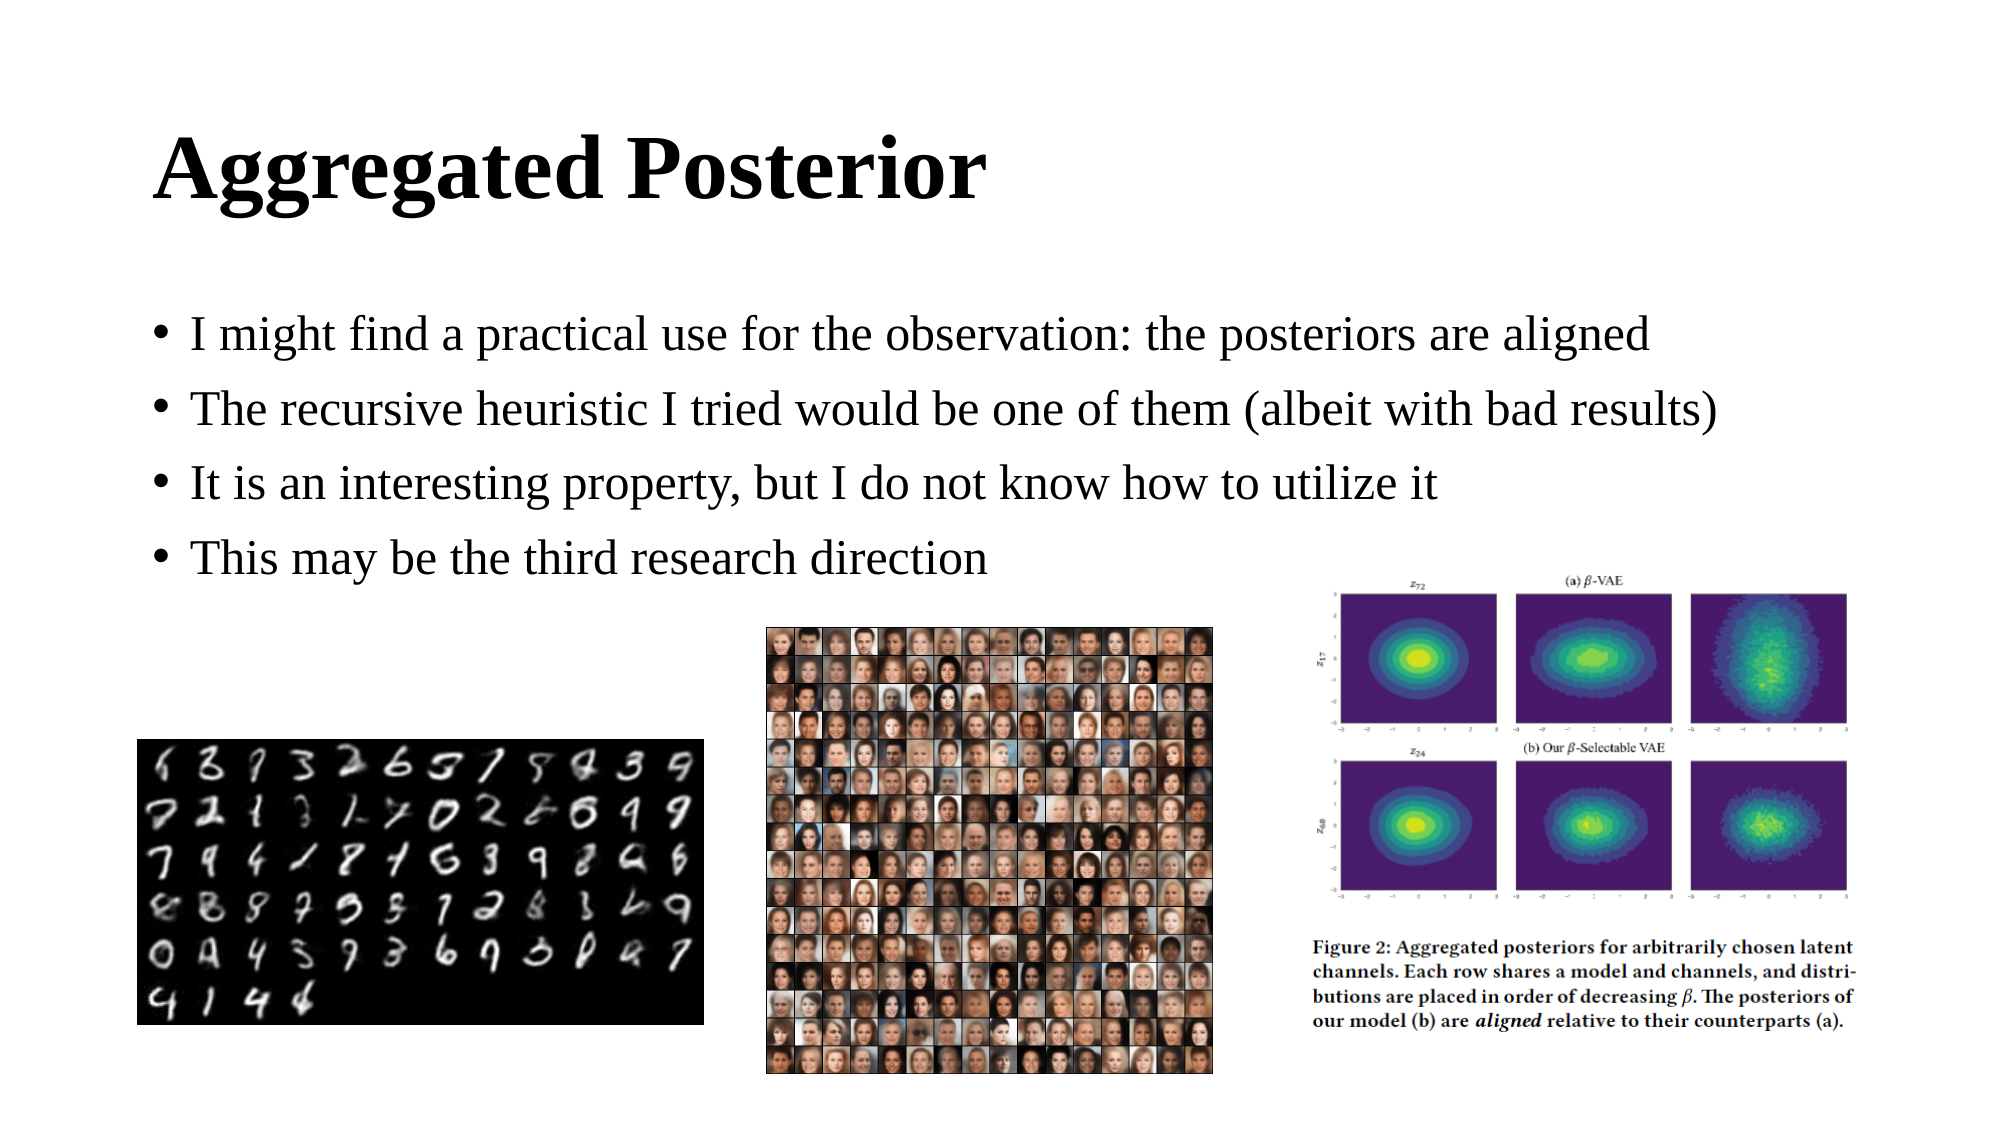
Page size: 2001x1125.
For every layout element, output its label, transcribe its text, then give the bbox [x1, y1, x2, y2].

picture [137, 739, 704, 1025]
picture [1310, 568, 1863, 1036]
picture [766, 627, 1214, 1074]
title Aggregated Posterior [137, 59, 1863, 278]
list I might find a practical use for the observation: the posteriors are aligned The recursive heuristic I tried would be one of them (albeit with bad results) It is an interesting property, but I do not know how to utilize it This may be the third research direction [137, 299, 1863, 1014]
